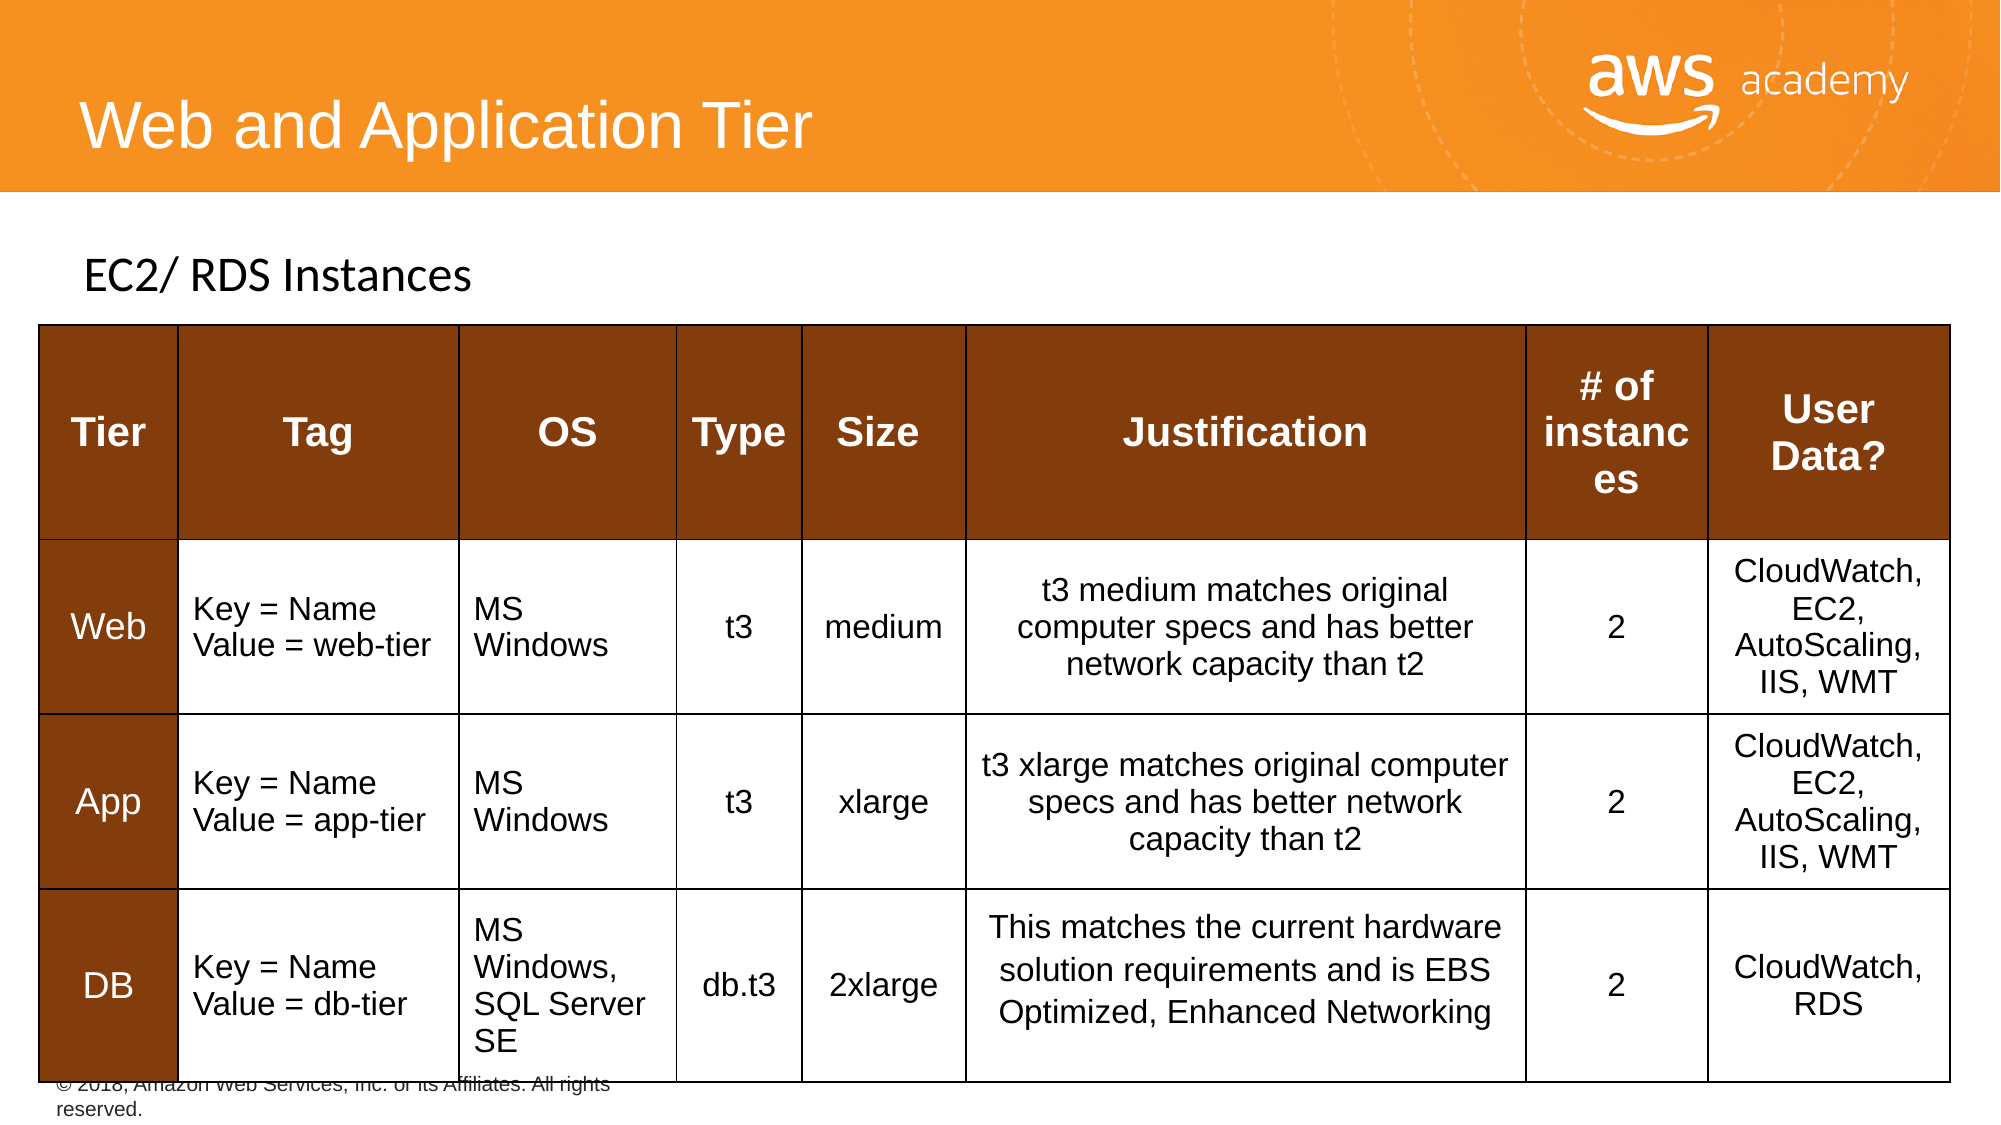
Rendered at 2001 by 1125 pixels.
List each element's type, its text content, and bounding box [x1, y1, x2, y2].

table_cell 2 [1527, 890, 1707, 1081]
table_header Tier [40, 326, 177, 539]
table_cell t3 medium matches original computer specs and has better network capacity than t2 [967, 540, 1525, 713]
table_cell 2xlarge [803, 890, 965, 1081]
table_header # of instances [1527, 326, 1707, 539]
table_cell This matches the current hardware solution requirements and is EBS Optimized, Enhanced Networking [967, 890, 1525, 1081]
table_cell medium [803, 540, 965, 713]
table_cell xlarge [803, 715, 965, 888]
table_cell Key = Name Value = web-tier [179, 540, 458, 713]
table_cell CloudWatch, EC2, AutoScaling, IIS, WMT [1709, 715, 1949, 888]
text_box Web and Application Tier [64, 62, 1888, 191]
table_cell t3 [677, 540, 801, 713]
table_header Tag [179, 326, 458, 539]
table_header Size [803, 326, 965, 539]
table_cell MS Windows [460, 715, 676, 888]
table_cell Key = Name Value = db-tier [179, 890, 458, 1081]
table_header OS [460, 326, 676, 539]
table_cell MS Windows [460, 540, 676, 713]
table_cell App [40, 715, 177, 888]
table_header User Data? [1709, 326, 1949, 539]
table_header Type [677, 326, 801, 539]
table_cell Key = Name Value = app-tier [179, 715, 458, 888]
table_cell 2 [1527, 540, 1707, 713]
table_cell DB [40, 890, 177, 1081]
table_cell t3 [677, 715, 801, 888]
table_cell Web [40, 540, 177, 713]
table_cell MS Windows, SQL Server SE [460, 890, 676, 1081]
table_cell CloudWatch, EC2, AutoScaling, IIS, WMT [1709, 540, 1949, 713]
table_cell db.t3 [677, 890, 801, 1081]
table_header Justification [967, 326, 1525, 539]
table_cell 2 [1527, 715, 1707, 888]
picture [0, 0, 2000, 1125]
text_box EC2/ RDS Instances [68, 233, 1888, 309]
table_cell t3 xlarge matches original computer specs and has better network capacity than t2 [967, 715, 1525, 888]
table_cell CloudWatch, RDS [1709, 890, 1949, 1081]
